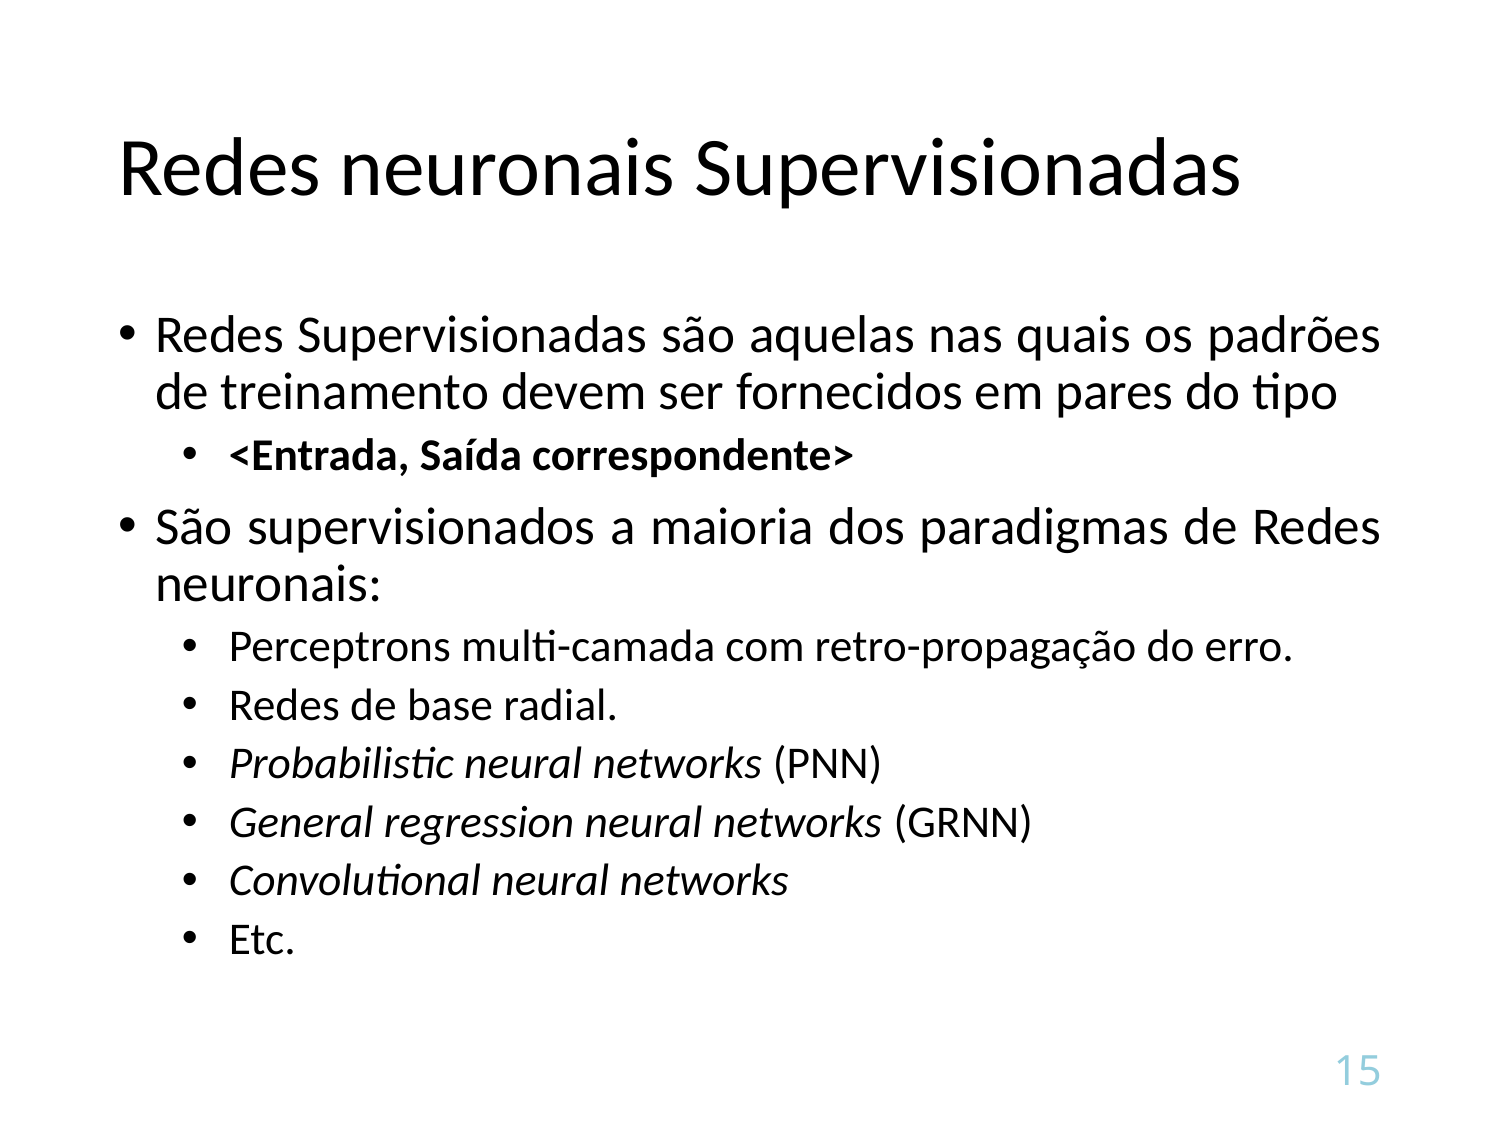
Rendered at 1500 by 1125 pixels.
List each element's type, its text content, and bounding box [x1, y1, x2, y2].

slide_number 15 [1059, 1042, 1397, 1103]
title Redes neuronais Supervisionadas [103, 59, 1397, 278]
list Redes Supervisionadas são aquelas nas quais os padrões de treinamento devem ser fornecidos em pares do tipo <Entrada, Saída correspondente> São supervisionados a maioria dos paradigmas de Redes neuronais: Perceptrons multi-camada com retro-propagação do erro. Redes de base radial. Probabilistic neural networks (PNN) General regression neural networks (GRNN) Convolutional neural networks Etc. [103, 299, 1397, 1014]
